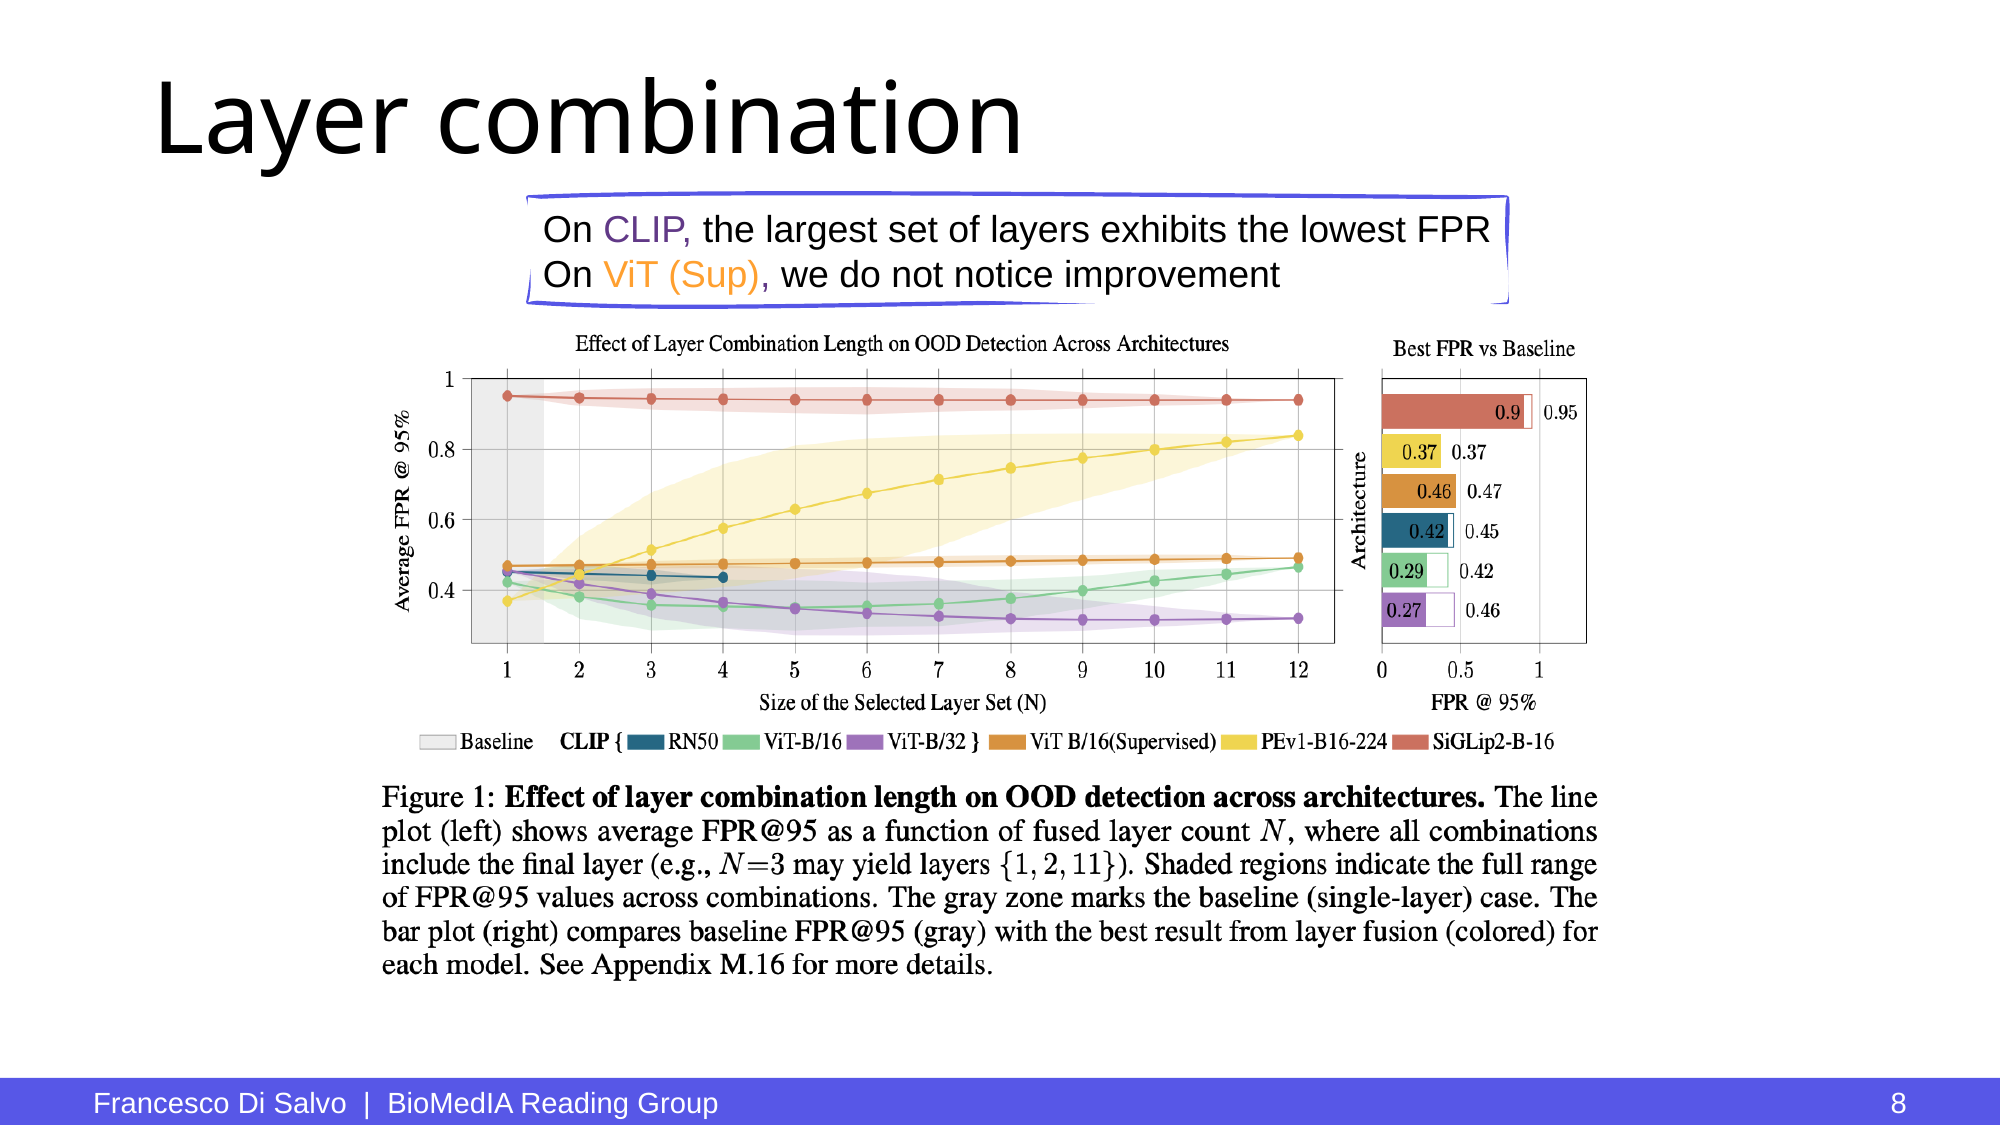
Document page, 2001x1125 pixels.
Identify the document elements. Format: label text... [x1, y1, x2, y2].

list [329, 320, 1637, 989]
footer Francesco Di Salvo | BioMedIA Reading Group [78, 1071, 1479, 1125]
text_box On CLIP, the largest set of layers exhibits the lowest FPR On ViT (Sup), we do not notice improvement [527, 193, 1509, 309]
title Layer combination [137, 59, 1863, 278]
slide_number 8 [1803, 1071, 1922, 1125]
